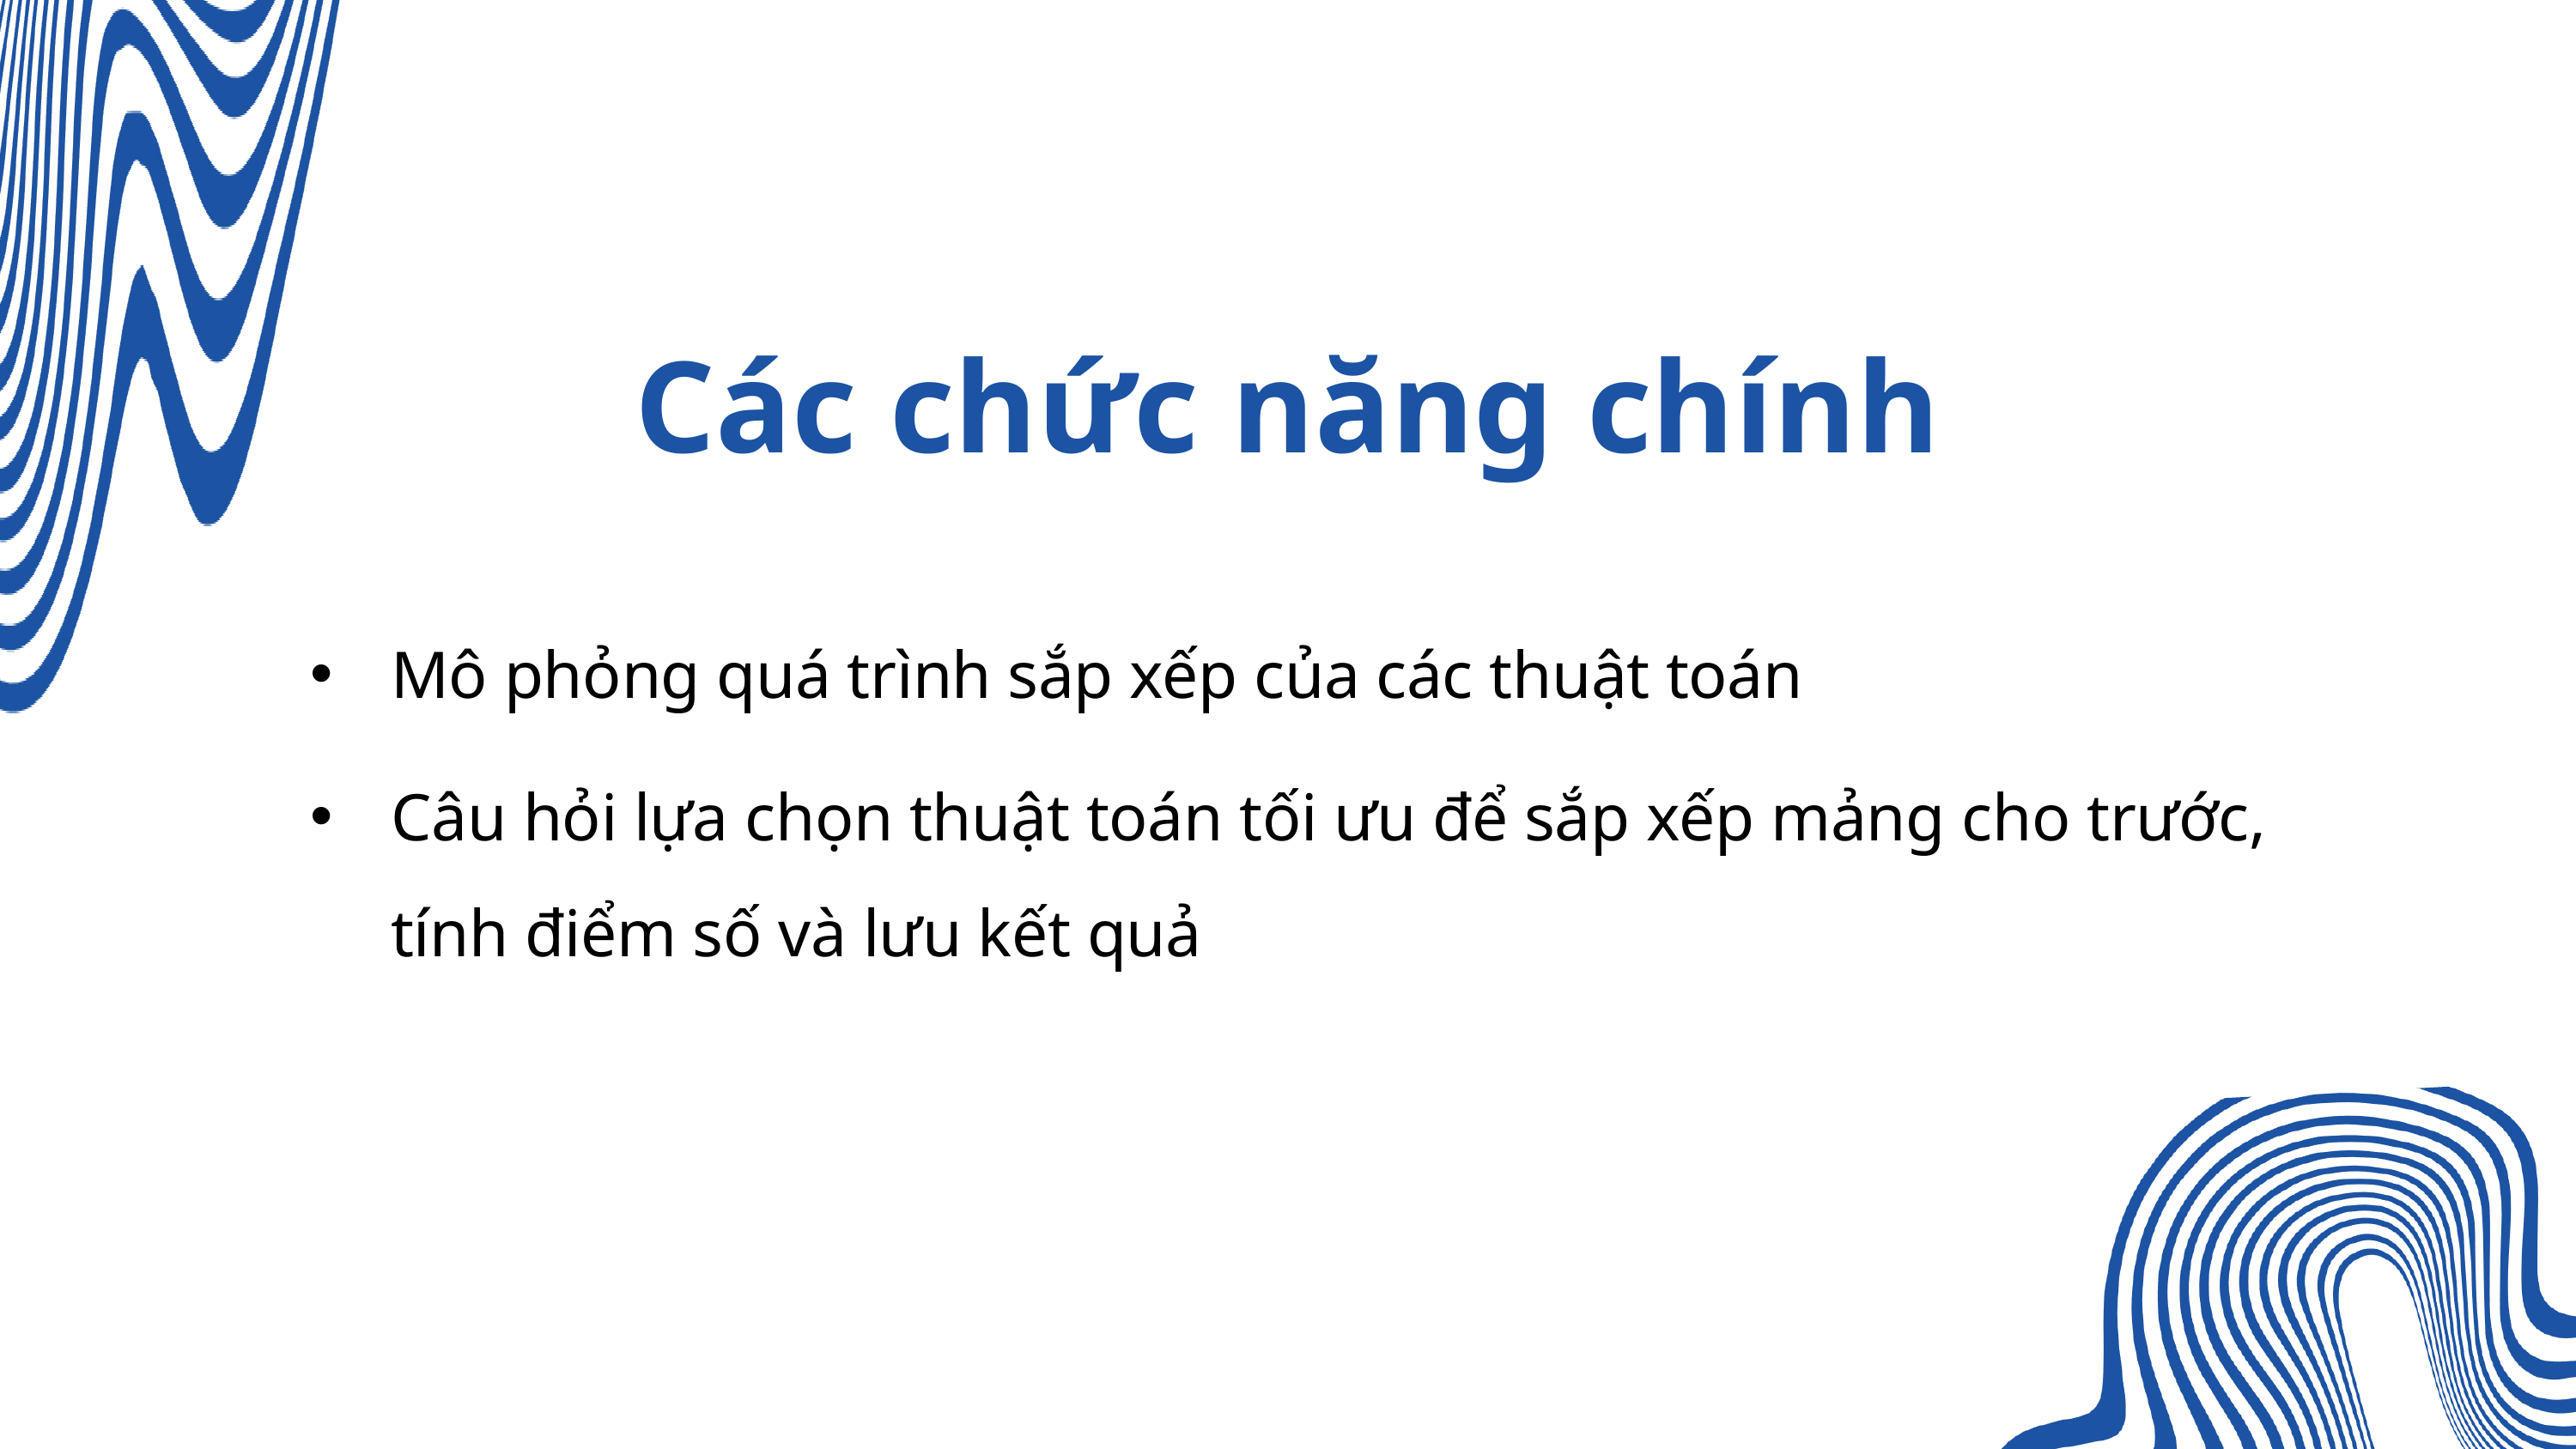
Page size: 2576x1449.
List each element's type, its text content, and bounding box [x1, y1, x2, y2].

text_box [0, 0, 381, 724]
text_box Các chức năng chính [379, 328, 2197, 478]
text_box Câu hỏi lựa chọn thuật toán tối ưu để sắp xếp mảng cho trước, tính điểm số và lưu kết quả [310, 737, 2266, 970]
text_box [1974, 1080, 2576, 1449]
text_box Mô phỏng quá trình sắp xếp của các thuật toán [310, 595, 2266, 712]
